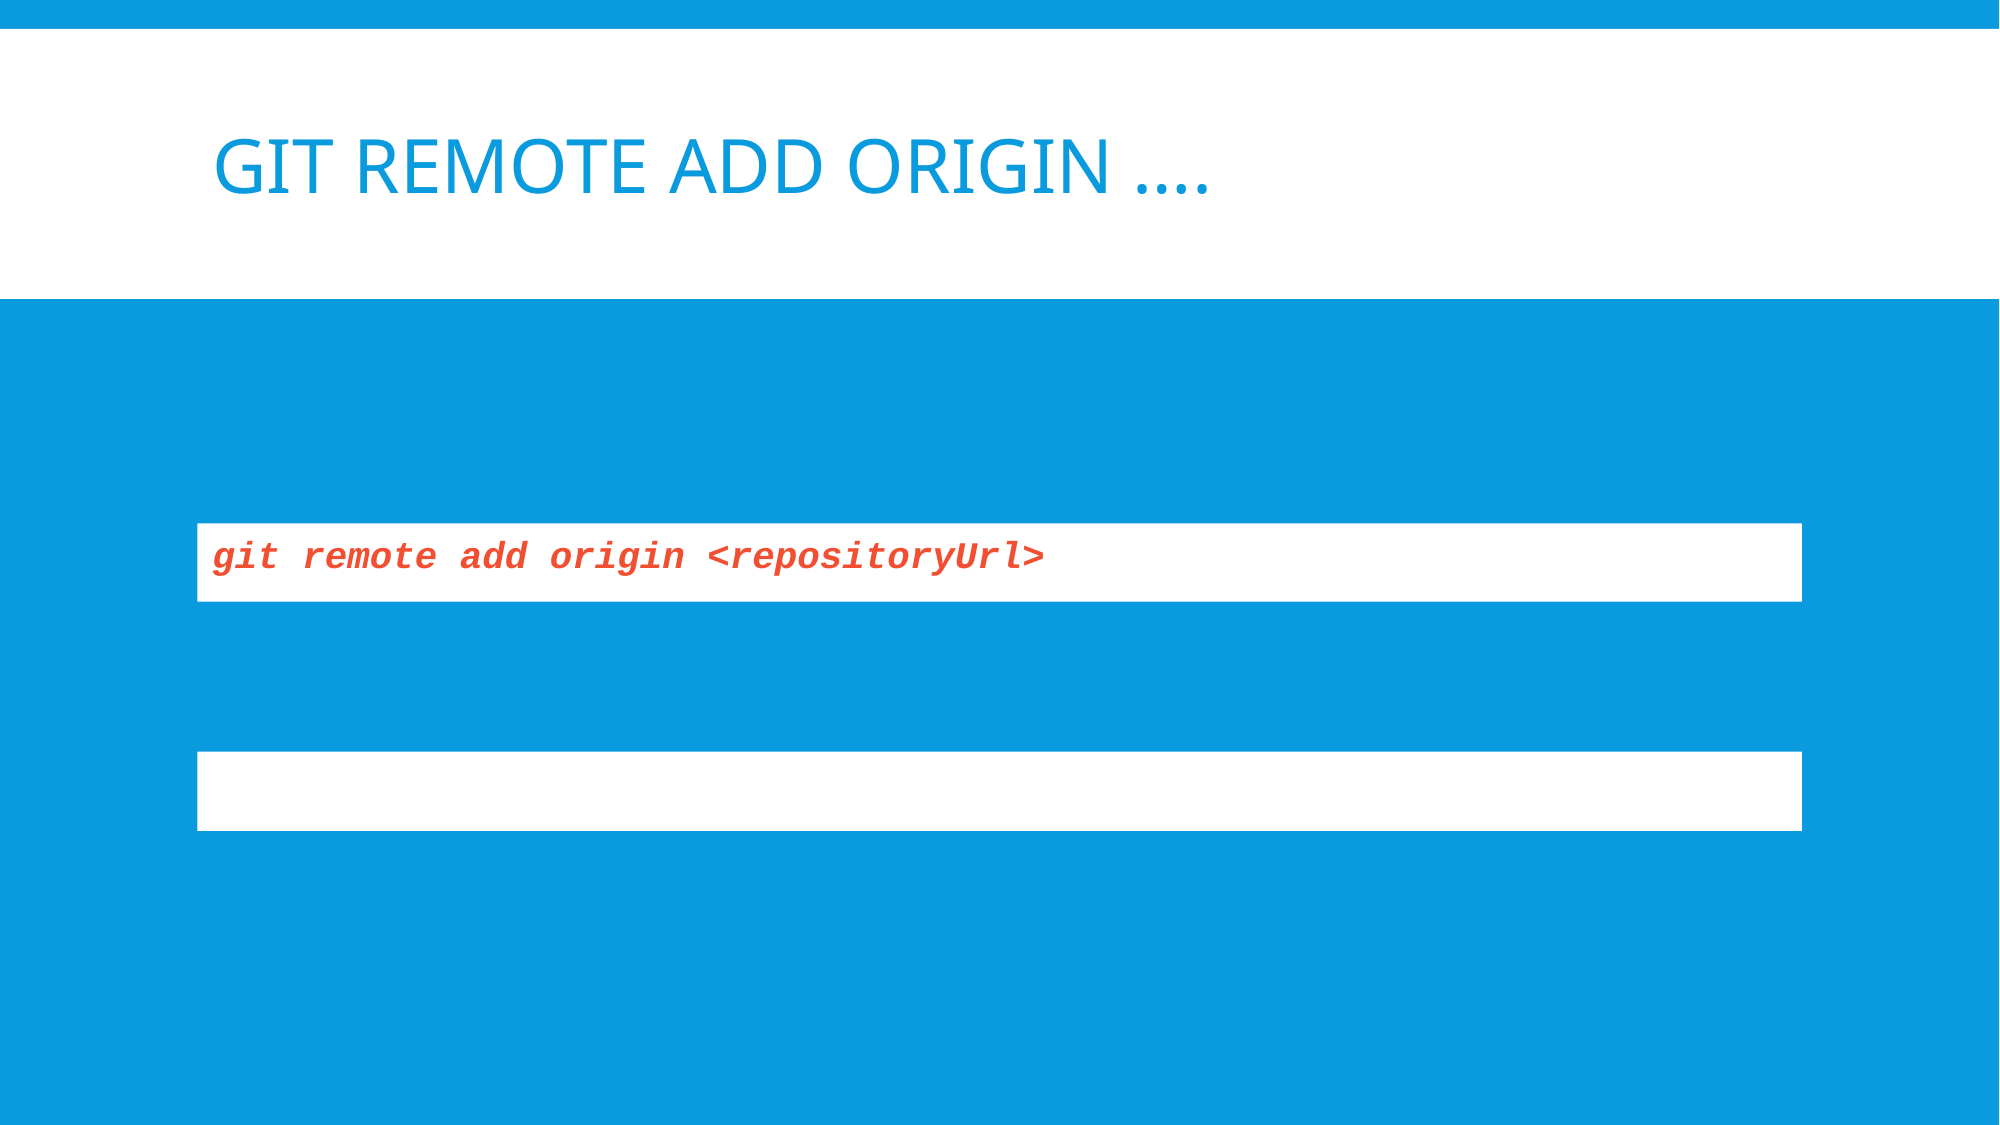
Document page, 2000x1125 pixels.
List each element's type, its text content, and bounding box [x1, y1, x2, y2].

text_box git remote add origin <repositoryUrl> [197, 523, 1802, 602]
title GIT REMOTE ADD ORIGIN …. [197, 46, 1802, 295]
text_box [197, 751, 1802, 831]
